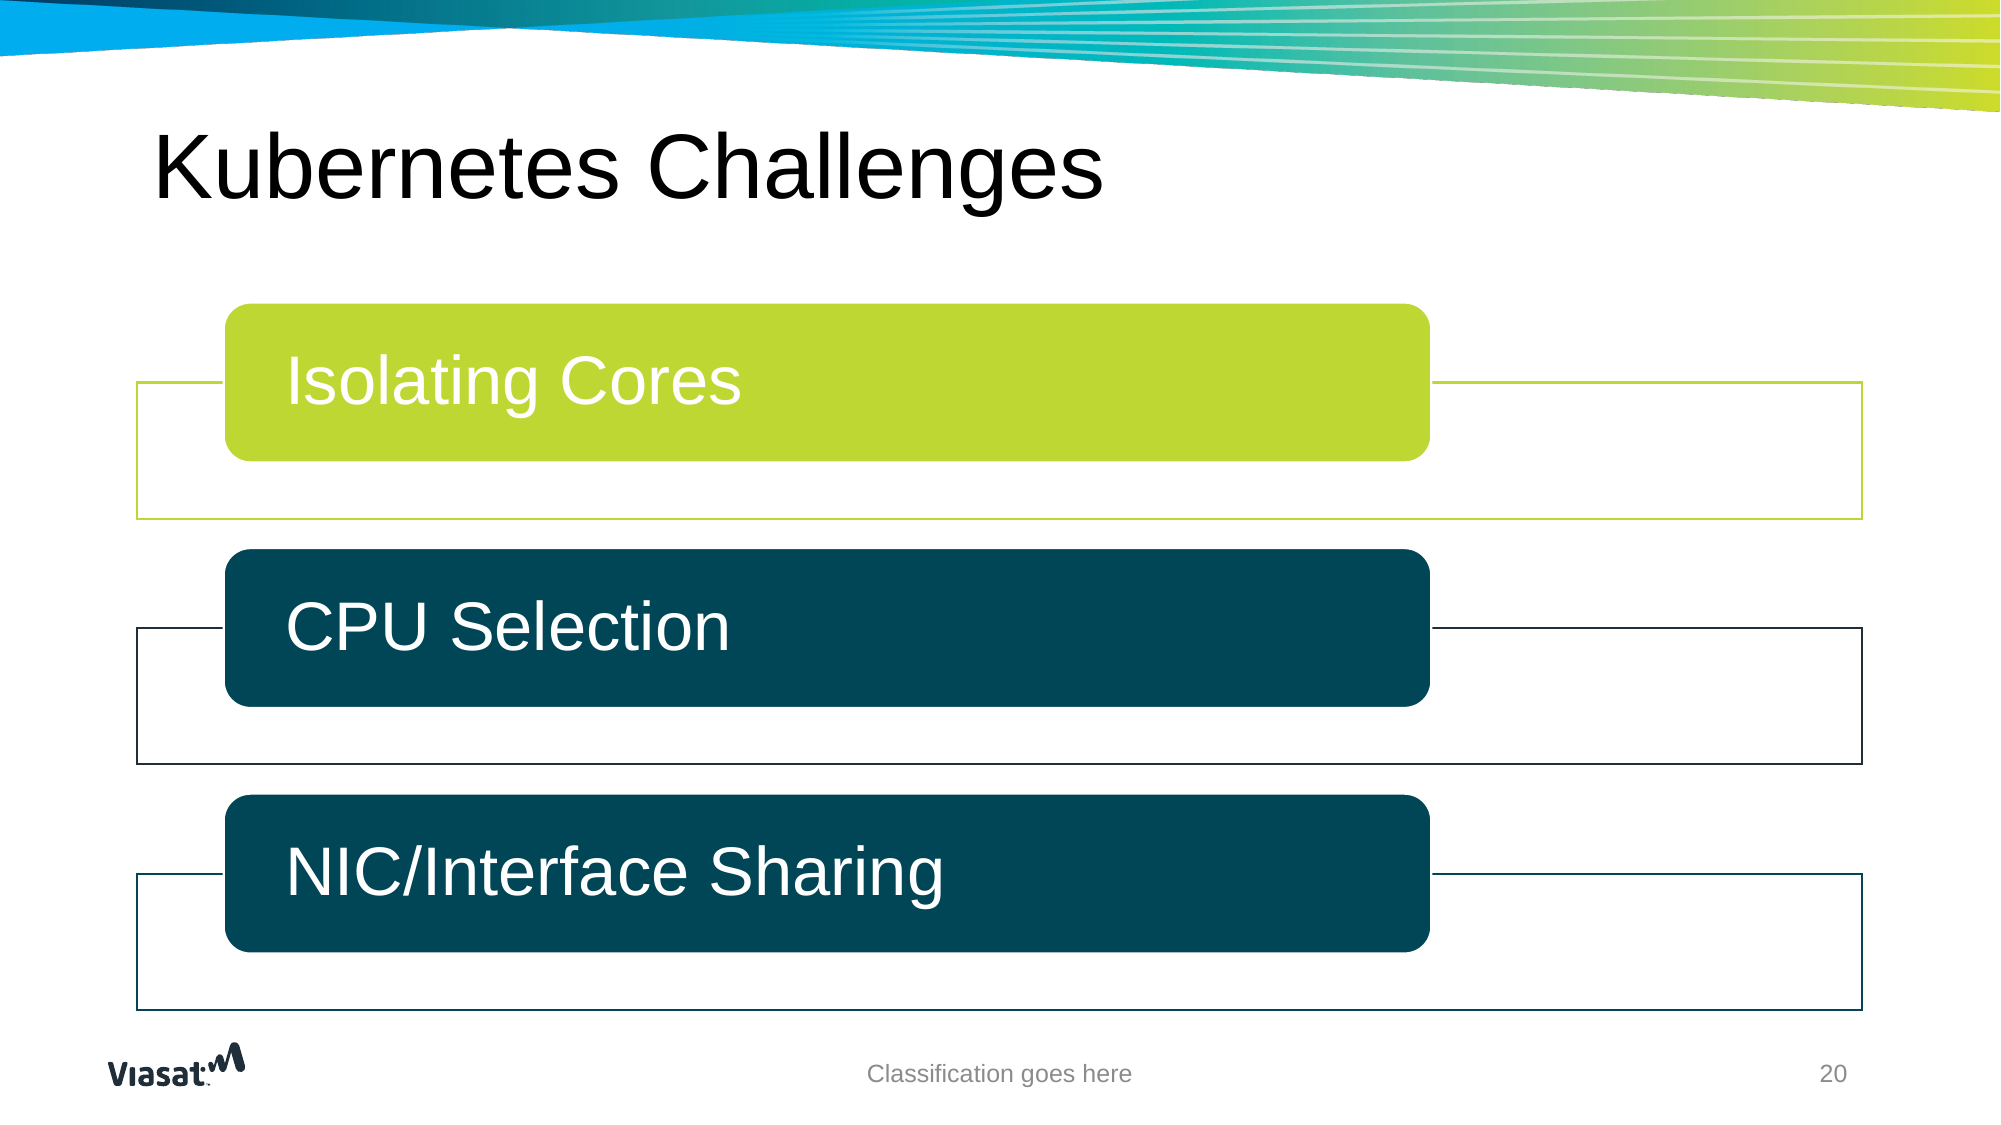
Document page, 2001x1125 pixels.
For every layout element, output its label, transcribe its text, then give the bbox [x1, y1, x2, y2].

picture [30, 0, 103, 4]
footer Classification goes here [662, 1042, 1338, 1103]
title Kubernetes Challenges [137, 59, 1863, 278]
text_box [137, 299, 1863, 1014]
picture [0, 0, 2000, 112]
slide_number 20 [1412, 1042, 1863, 1103]
